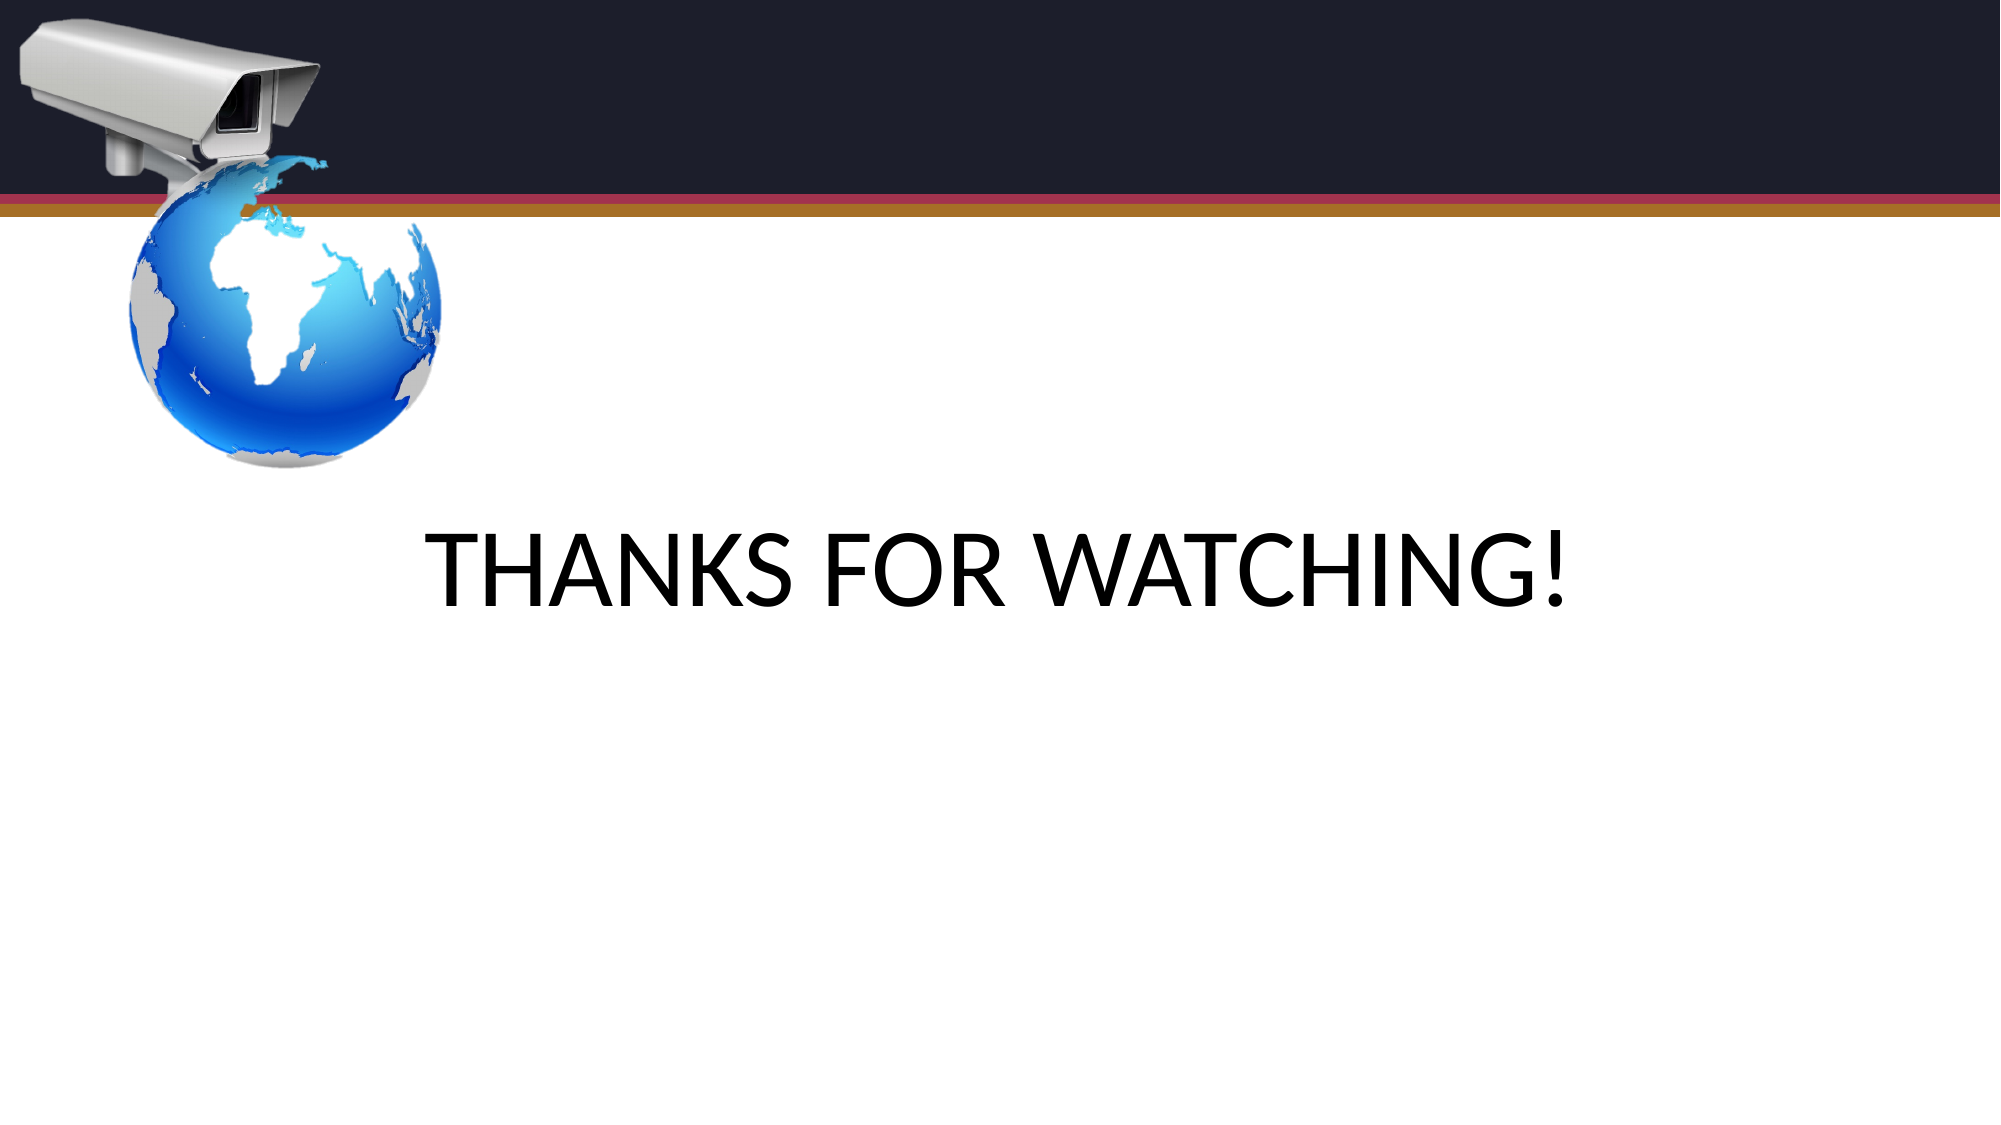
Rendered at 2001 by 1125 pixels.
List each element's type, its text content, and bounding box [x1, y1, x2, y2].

picture [0, 0, 472, 497]
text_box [472, 0, 2000, 217]
text_box THANKS FOR WATCHING! [409, 486, 1591, 637]
